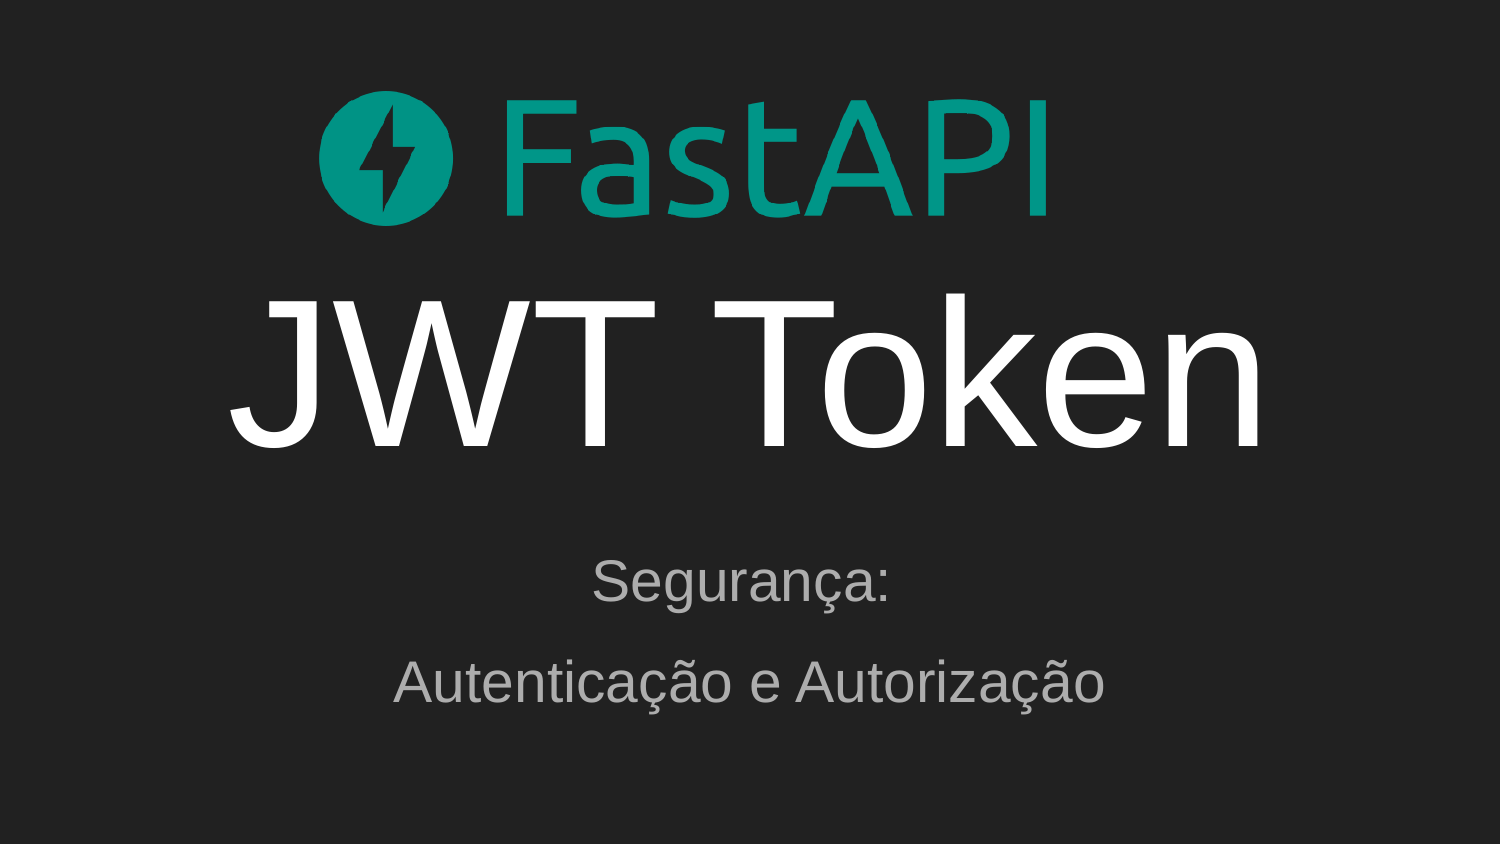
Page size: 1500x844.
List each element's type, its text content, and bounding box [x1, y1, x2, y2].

list Segurança: Autenticação e Autorização [51, 517, 1449, 731]
picture [208, 0, 1156, 330]
title JWT Token [51, 181, 1449, 504]
